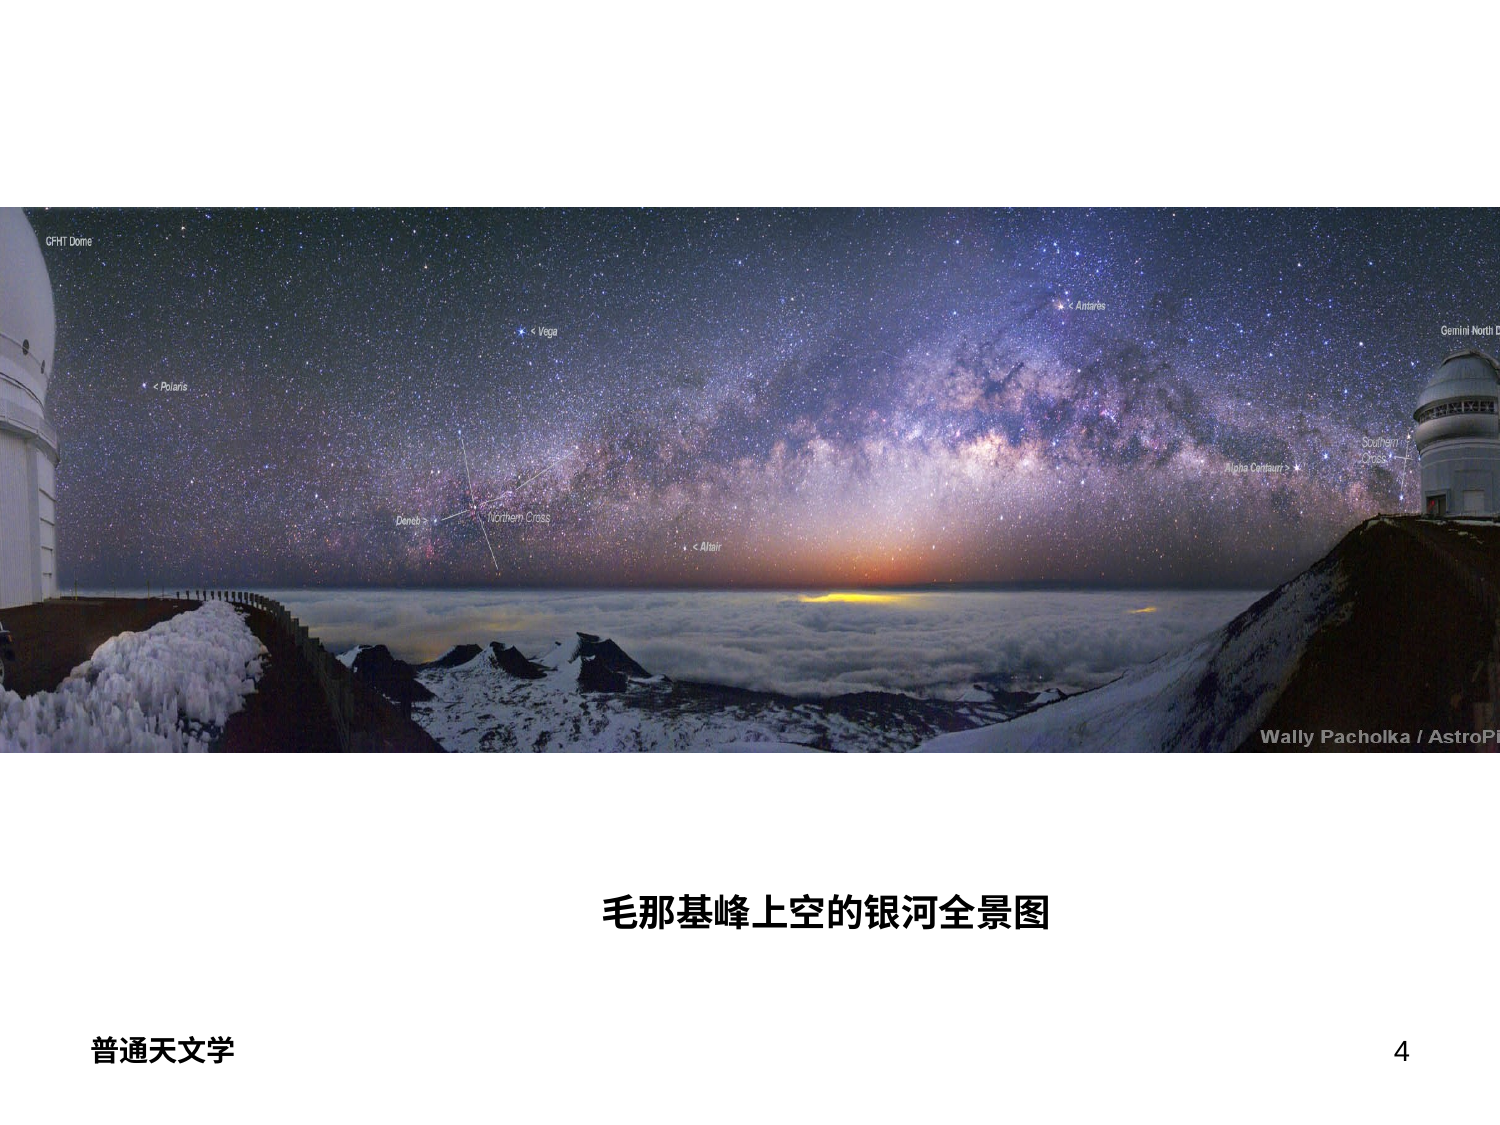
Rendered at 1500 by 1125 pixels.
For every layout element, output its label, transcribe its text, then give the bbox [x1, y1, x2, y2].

text_box 毛那基峰上空的银河全景图 [586, 881, 1067, 942]
slide_number 4 [1074, 1024, 1426, 1103]
picture [0, 207, 1500, 754]
slide_number 普通天文学 [74, 1024, 426, 1103]
